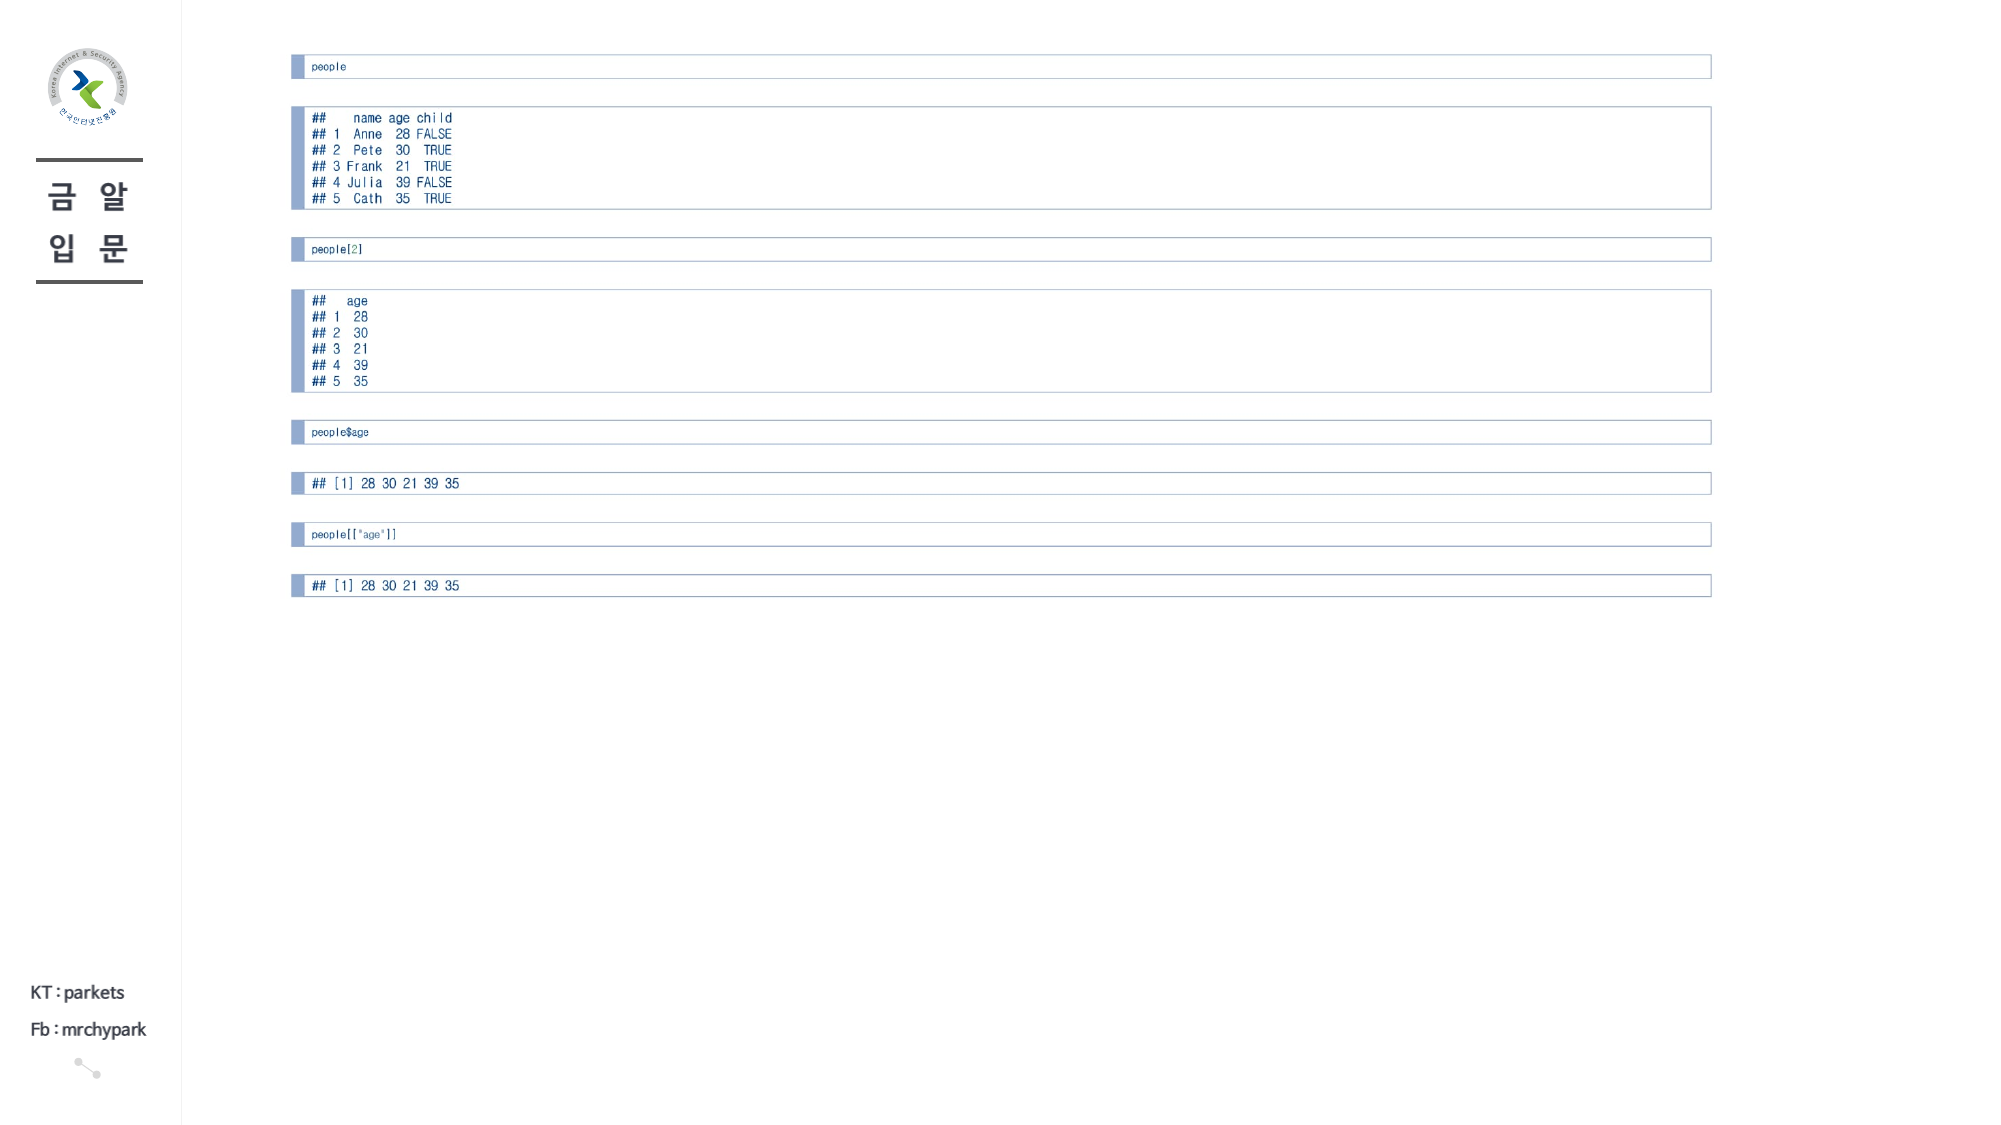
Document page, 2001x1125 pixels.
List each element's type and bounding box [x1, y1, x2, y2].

picture [15, 160, 161, 1047]
picture [204, 0, 1796, 1125]
picture [44, 43, 131, 130]
